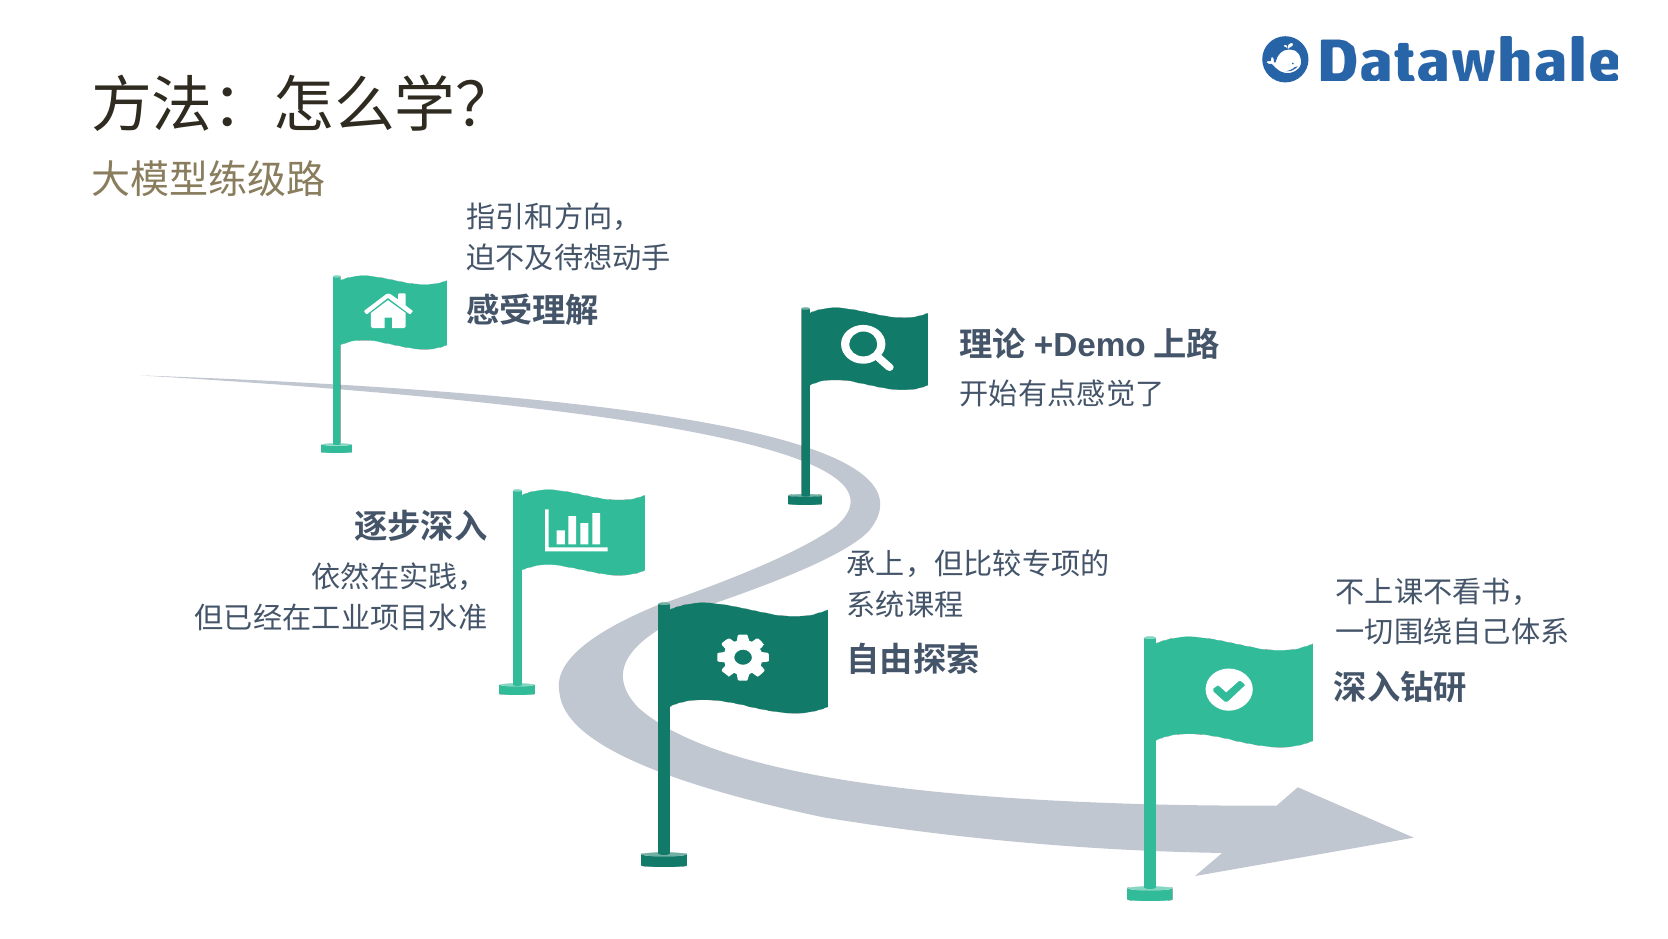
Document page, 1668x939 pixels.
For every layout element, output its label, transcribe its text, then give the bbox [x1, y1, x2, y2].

picture [787, 307, 928, 505]
text_box 感受理解 [466, 288, 640, 329]
text_box 开始有点感觉了 [959, 375, 1253, 411]
text_box 深入钻研 [1333, 665, 1507, 706]
text_box 承上，但比较专项的 系统课程 [846, 545, 1140, 621]
text_box 方法：怎么学？ [87, 62, 521, 143]
picture [321, 275, 447, 453]
text_box [140, 375, 321, 388]
text_box [447, 392, 787, 456]
picture [1127, 636, 1314, 901]
text_box 理论+Demo上路 [959, 323, 1263, 364]
text_box [559, 695, 641, 765]
text_box [666, 505, 881, 602]
text_box 指引和方向， 迫不及待想动手 [466, 198, 678, 275]
text_box 大模型练级路 [87, 151, 329, 205]
picture [499, 489, 828, 867]
text_box 逐步深入 [314, 504, 488, 545]
text_box 自由探索 [846, 638, 1020, 679]
text_box 不上课不看书， 一切围绕自己体系 [1335, 573, 1603, 649]
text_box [1262, 36, 1618, 83]
text_box 依然在实践， 但已经在工业项目水准 [181, 558, 488, 635]
text_box [828, 777, 1127, 850]
text_box [1314, 794, 1414, 856]
